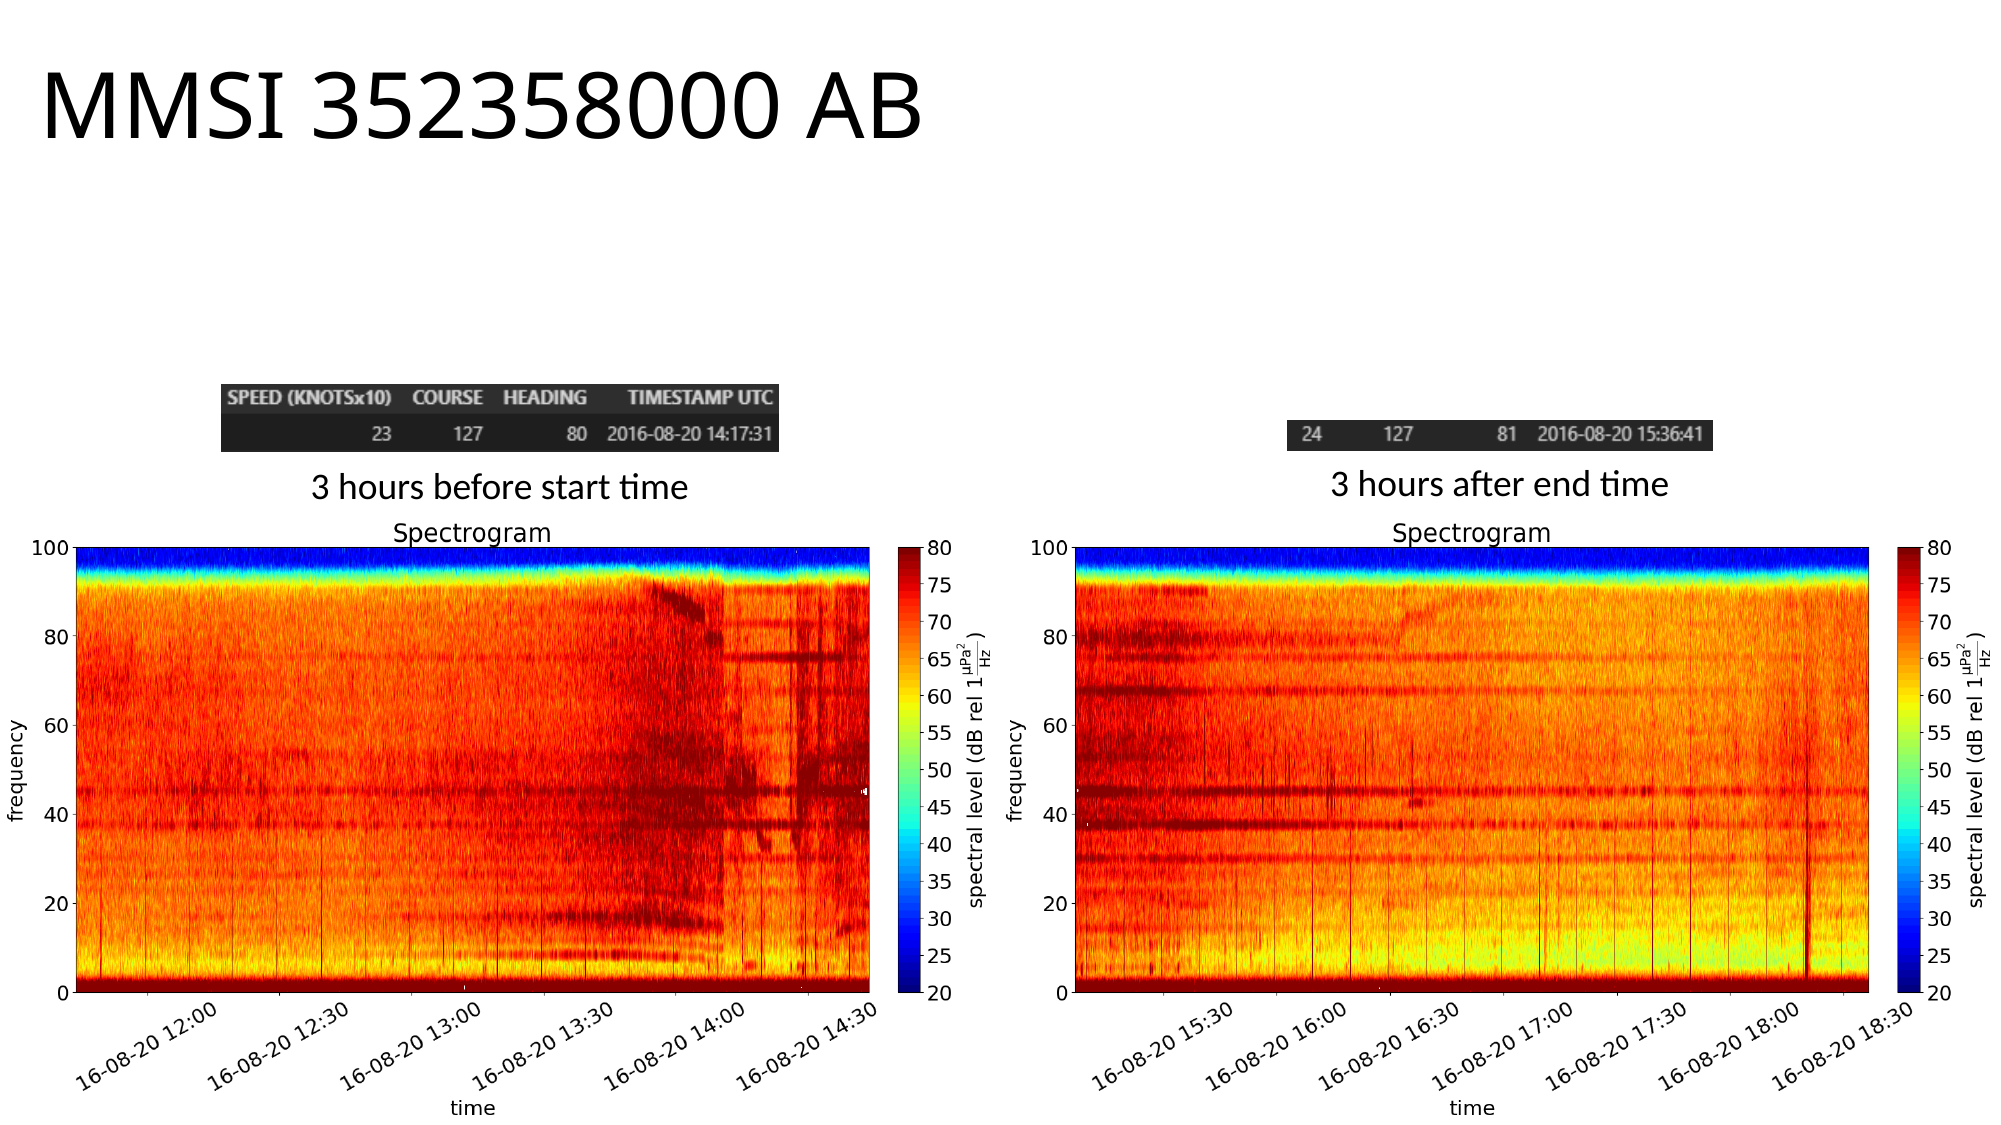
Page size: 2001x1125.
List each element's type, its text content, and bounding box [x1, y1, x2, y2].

picture [221, 384, 779, 452]
text_box MMSI 352358000 AB [24, 0, 1022, 218]
picture [0, 515, 2000, 1125]
picture [1287, 420, 1713, 451]
text_box 3 hours after end time [1250, 451, 1750, 512]
text_box 3 hours before start time [249, 454, 750, 515]
